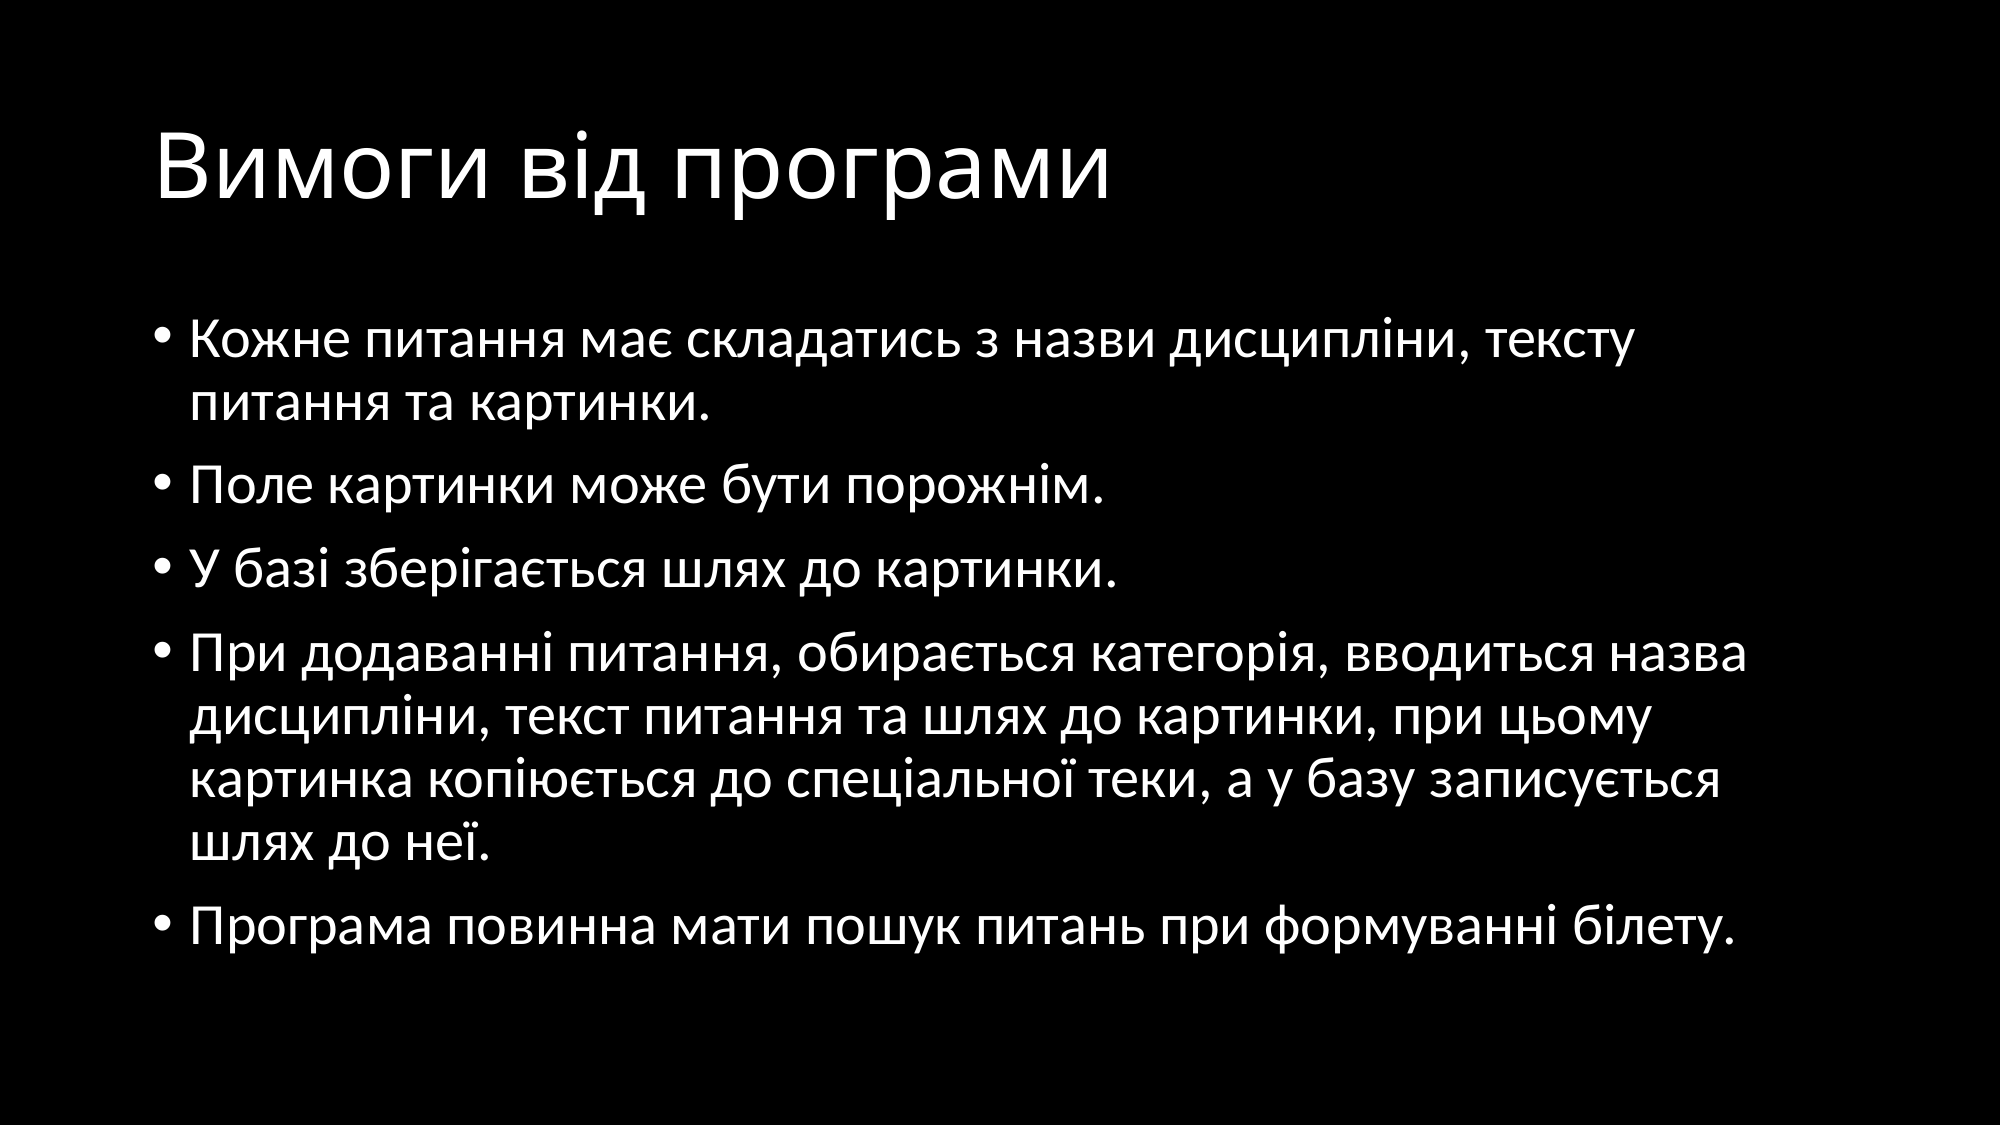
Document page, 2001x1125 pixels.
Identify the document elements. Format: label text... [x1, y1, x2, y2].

title Вимоги від програми [137, 59, 1863, 278]
list Кожне питання має складатись з назви дисципліни, тексту питання та картинки. Поле картинки може бути порожнім. У базі зберігається шлях до картинки. При додаванні питання, обирається категорія, вводиться назва дисципліни, текст питання та шлях до картинки, при цьому картинка копіюється до спеціальної теки, а у базу записується шлях до неї. Програма повинна мати пошук питань при формуванні білету. [137, 299, 1863, 1014]
